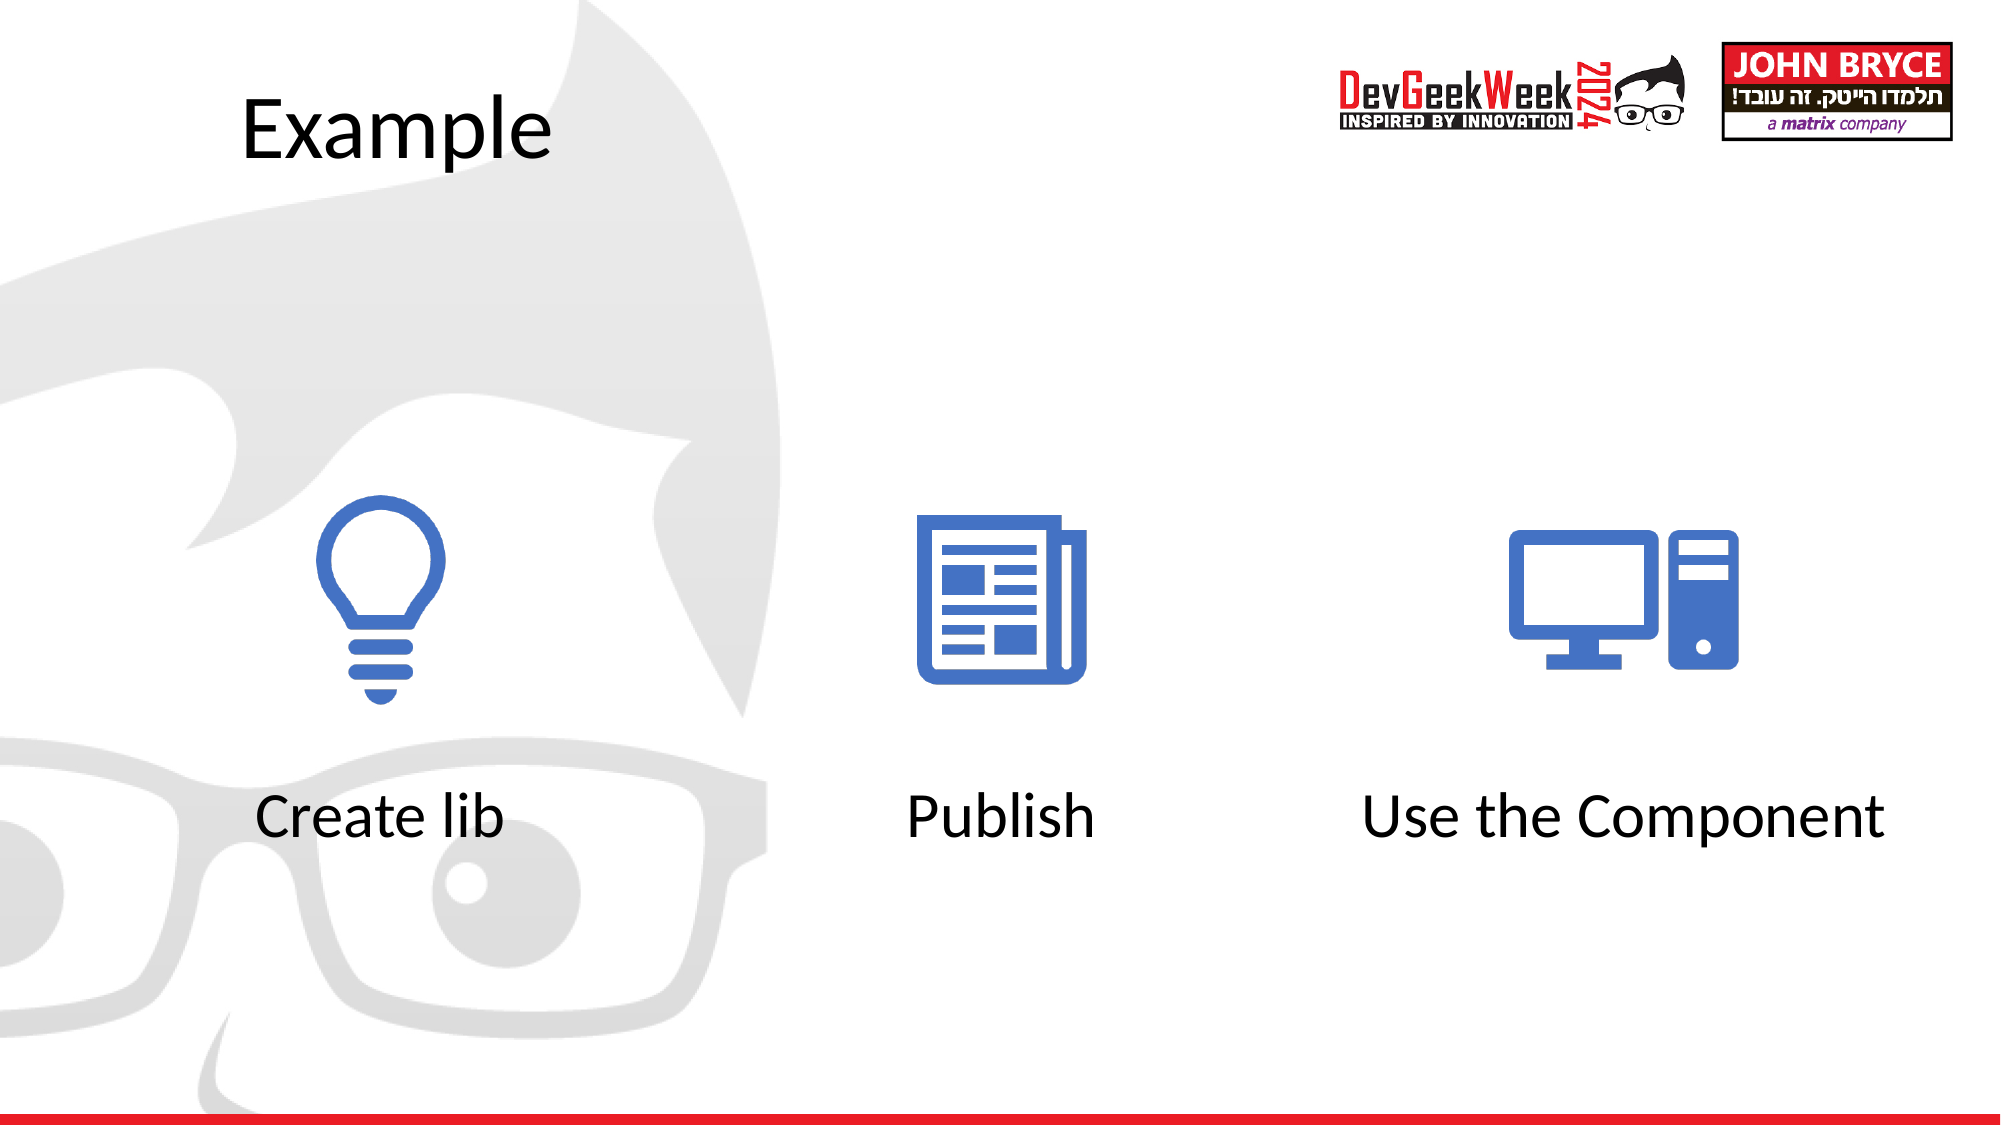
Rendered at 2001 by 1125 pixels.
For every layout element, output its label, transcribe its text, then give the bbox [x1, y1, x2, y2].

picture [0, 0, 2001, 1125]
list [105, 346, 1899, 1035]
title Example [225, 57, 1873, 202]
